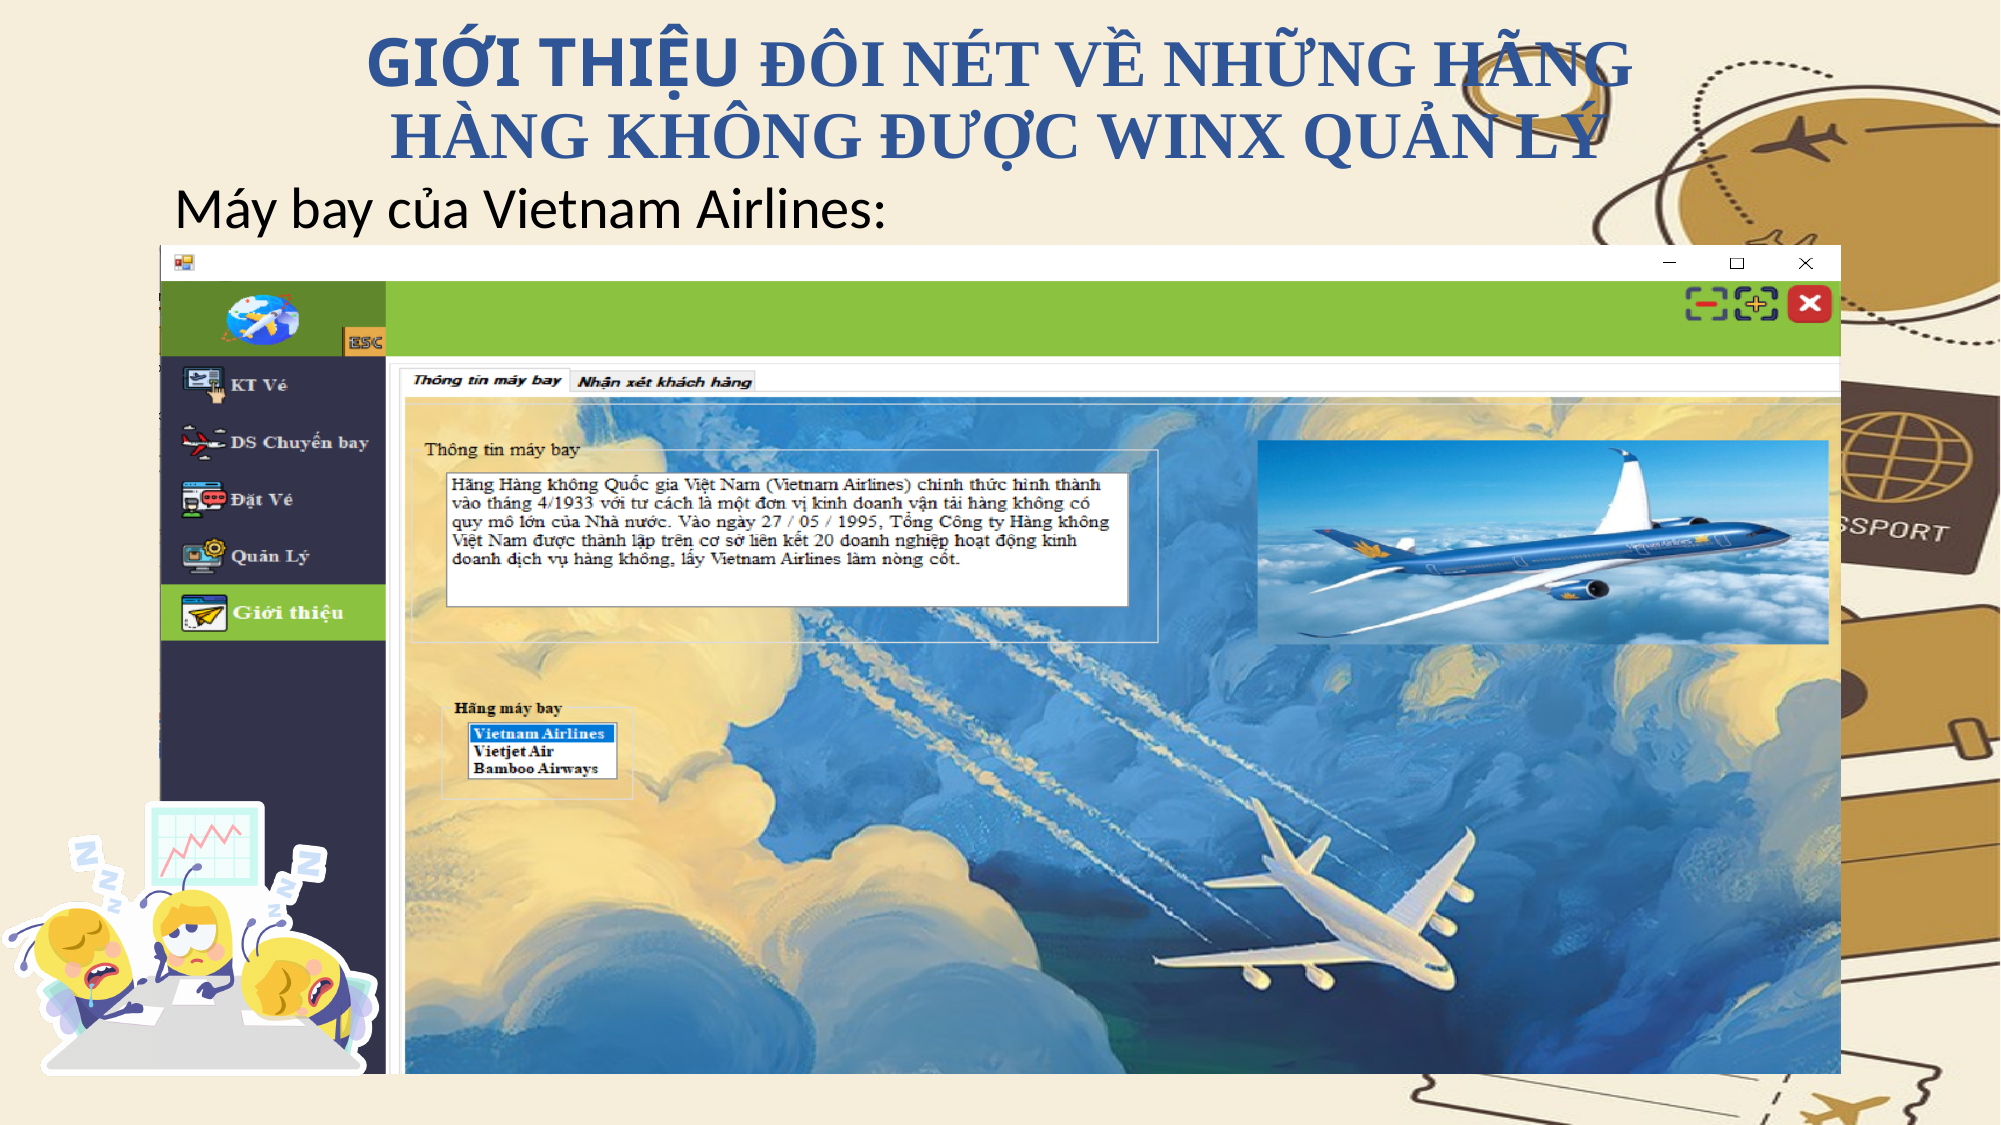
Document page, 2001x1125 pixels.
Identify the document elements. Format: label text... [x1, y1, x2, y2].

title GIỚI THIỆU ĐÔI NÉT VỀ NHỮNG HÃNG HÀNG KHÔNG ĐƯỢC WINX QUẢN LÝ [308, 43, 1692, 158]
picture [0, 245, 1841, 1125]
text_box Máy bay của Vietnam Airlines: [159, 157, 926, 245]
